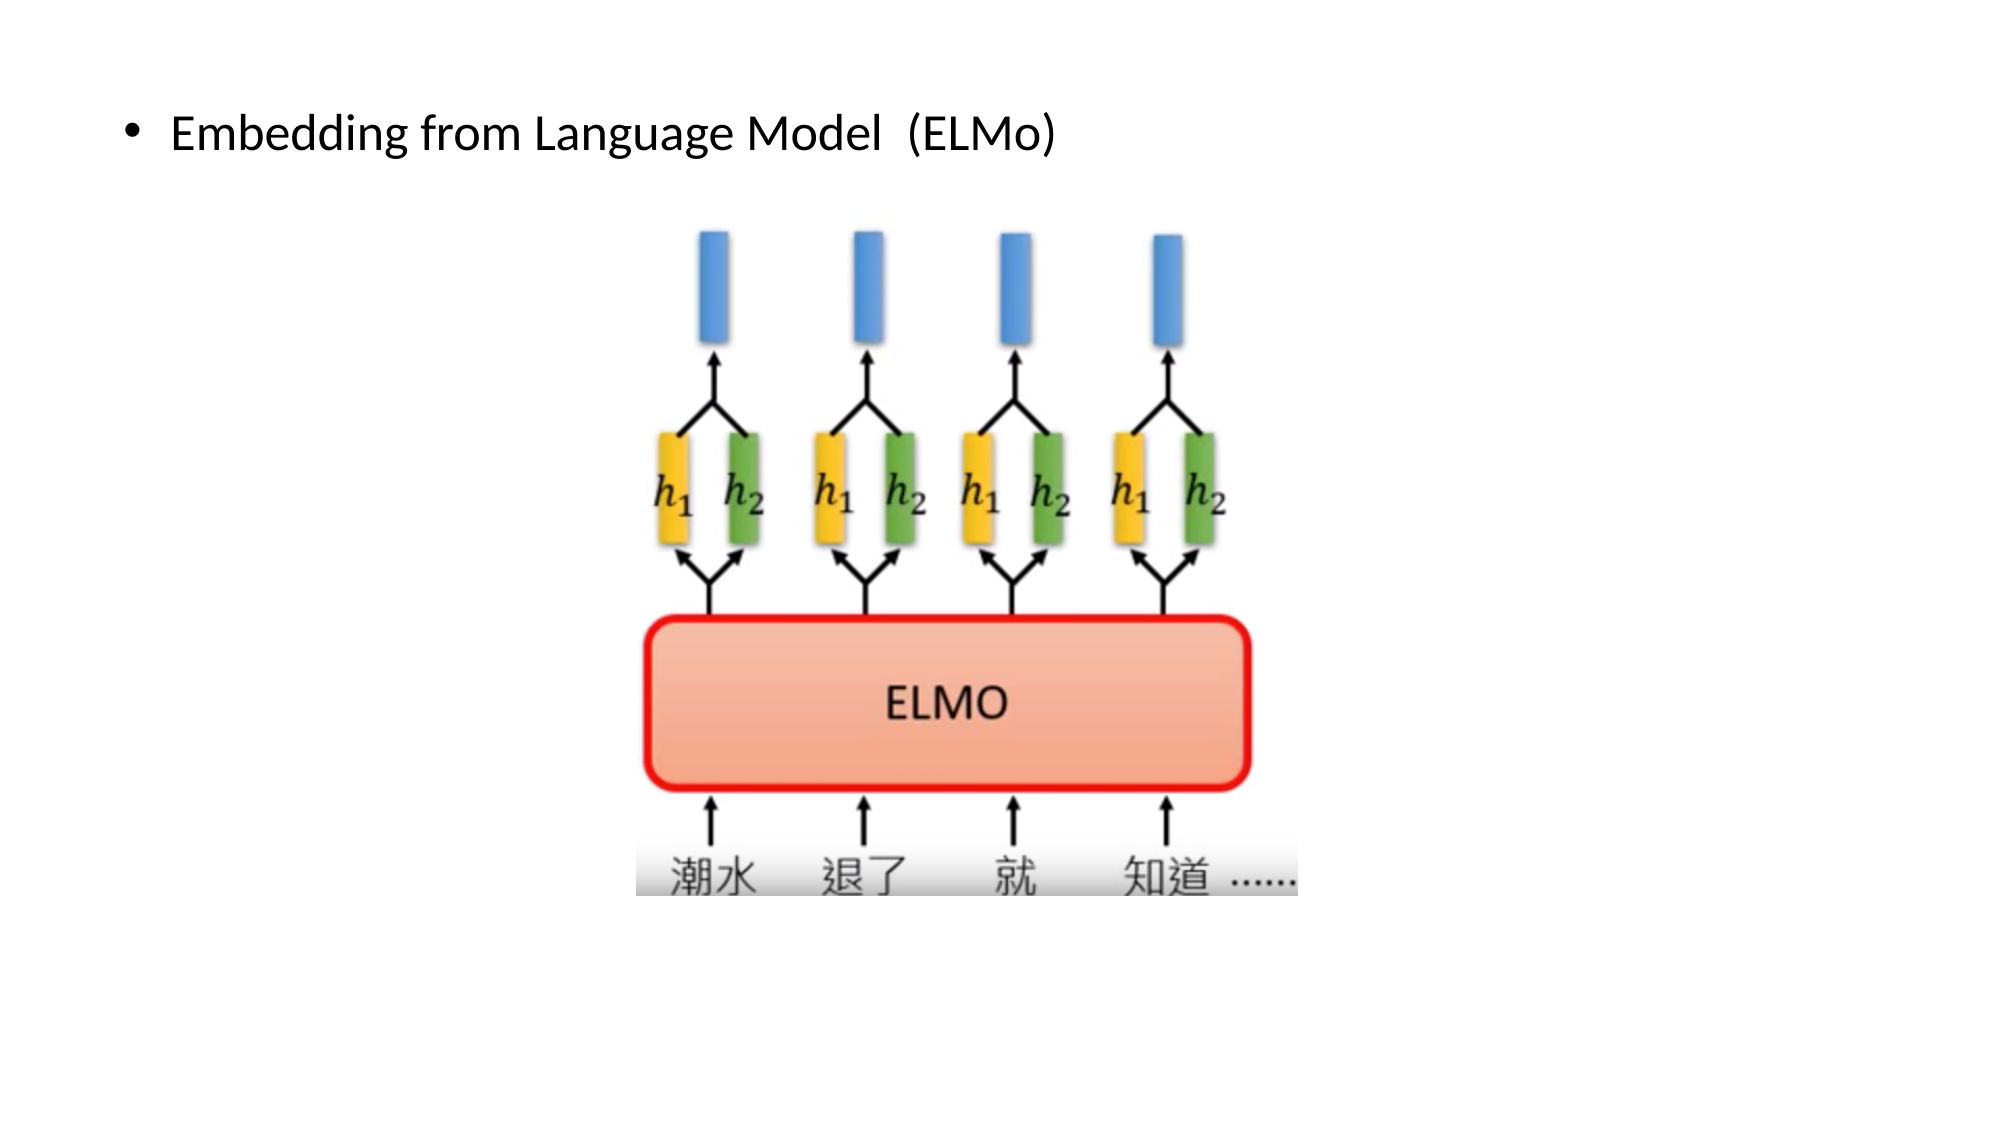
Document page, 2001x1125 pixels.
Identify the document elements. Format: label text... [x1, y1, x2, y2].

picture [636, 215, 1298, 896]
text_box Embedding from Language Model (ELMo) [108, 91, 1073, 169]
